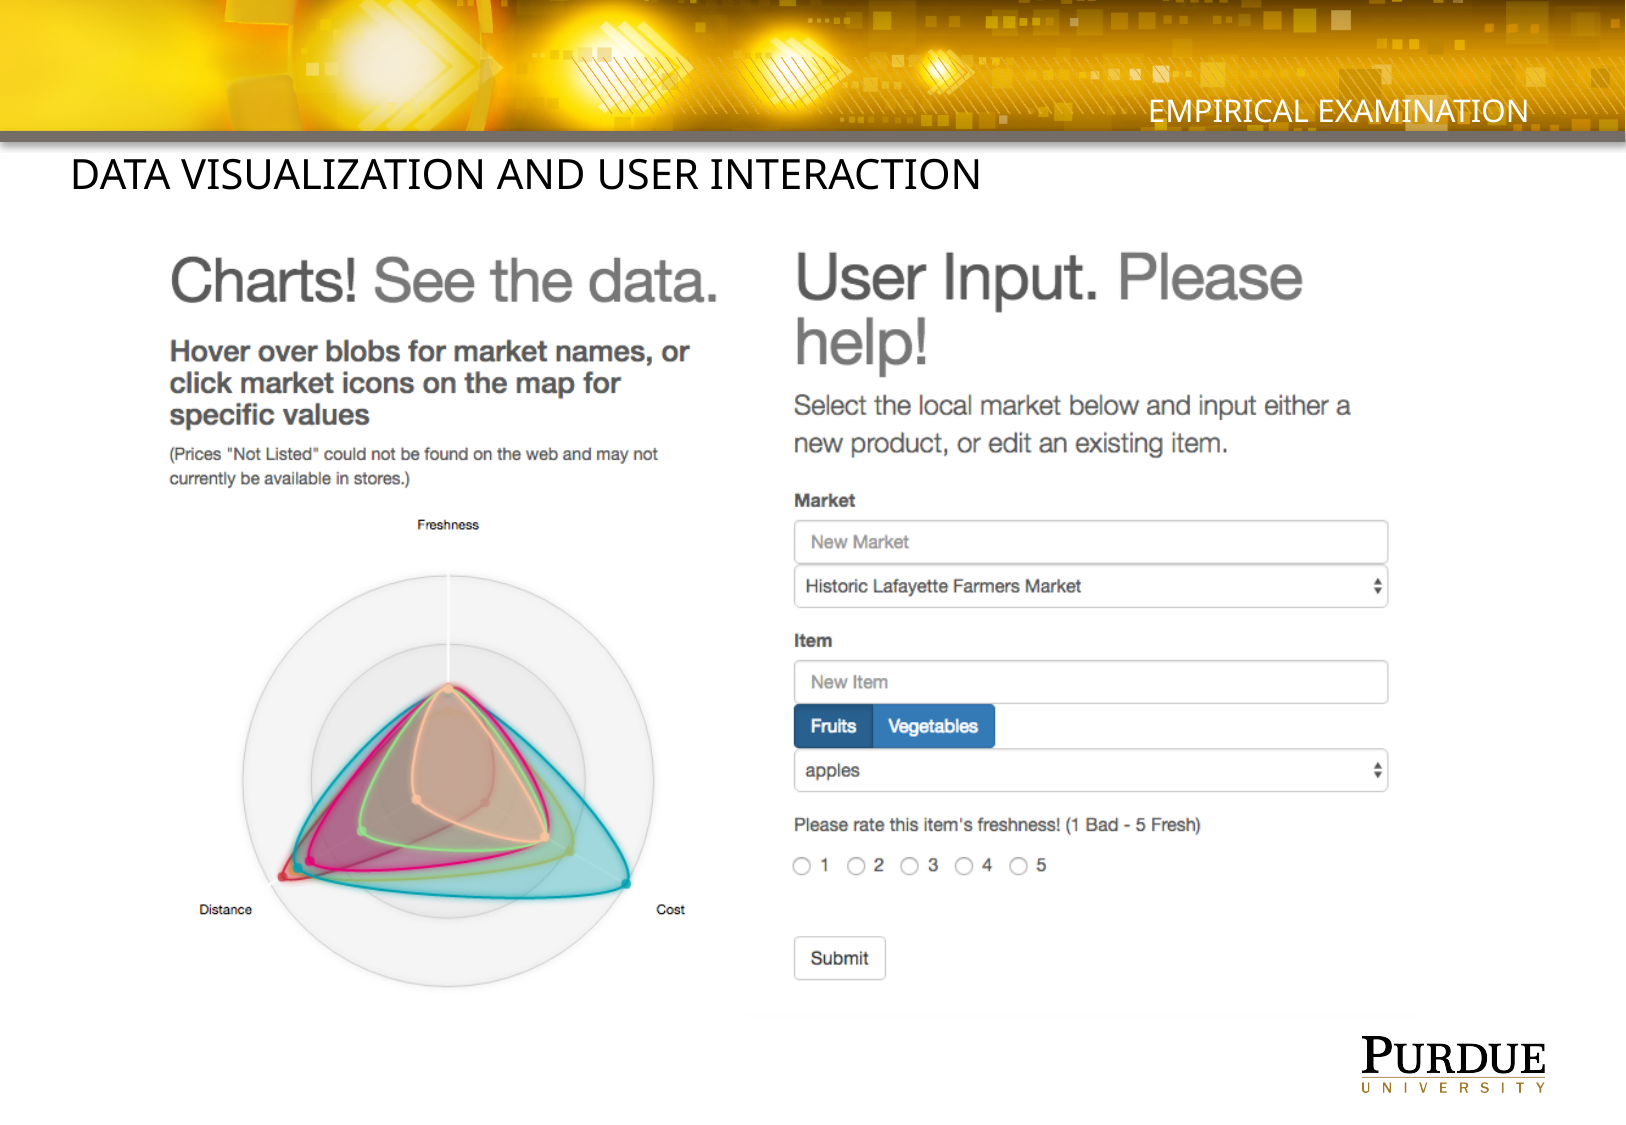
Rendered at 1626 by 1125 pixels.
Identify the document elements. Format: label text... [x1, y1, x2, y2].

picture [110, 201, 1416, 1018]
picture [0, 0, 1626, 131]
title Empirical examination [57, 88, 1545, 137]
picture [1362, 1036, 1545, 1093]
list Data visualization and user interaction [55, 140, 1545, 202]
